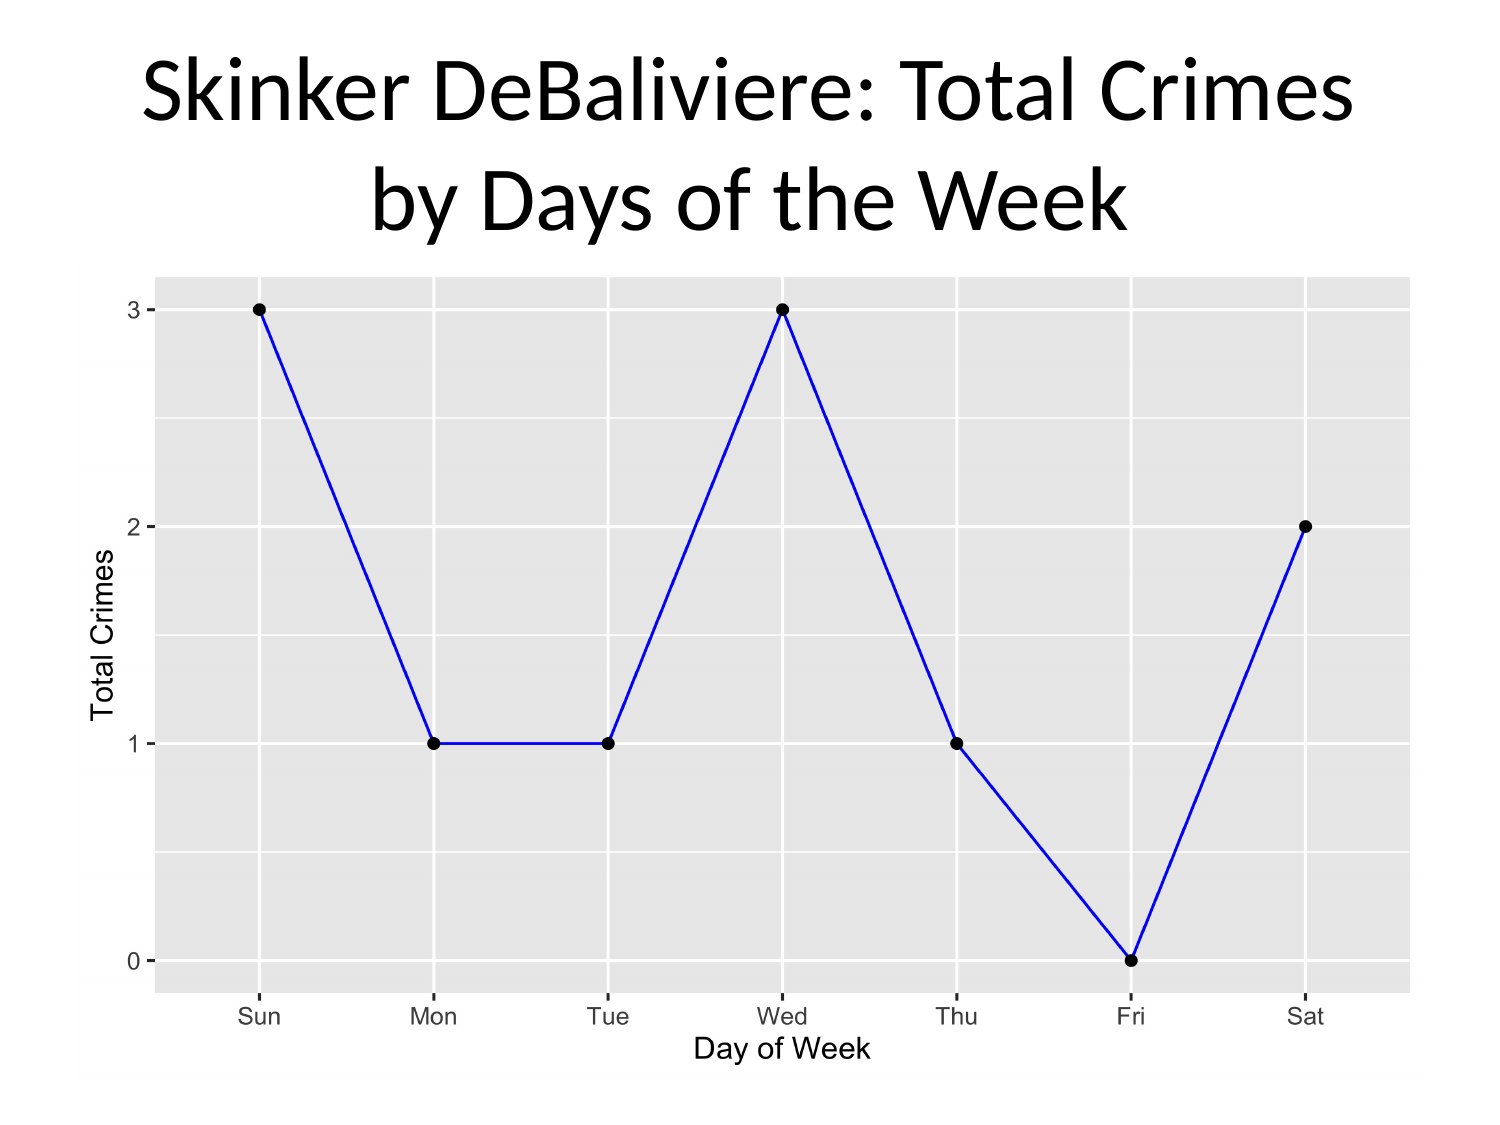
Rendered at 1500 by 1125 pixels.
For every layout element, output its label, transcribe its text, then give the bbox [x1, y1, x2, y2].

title Skinker DeBaliviere: Total Crimes by Days of the Week [75, 45, 1425, 233]
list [74, 262, 1426, 1081]
